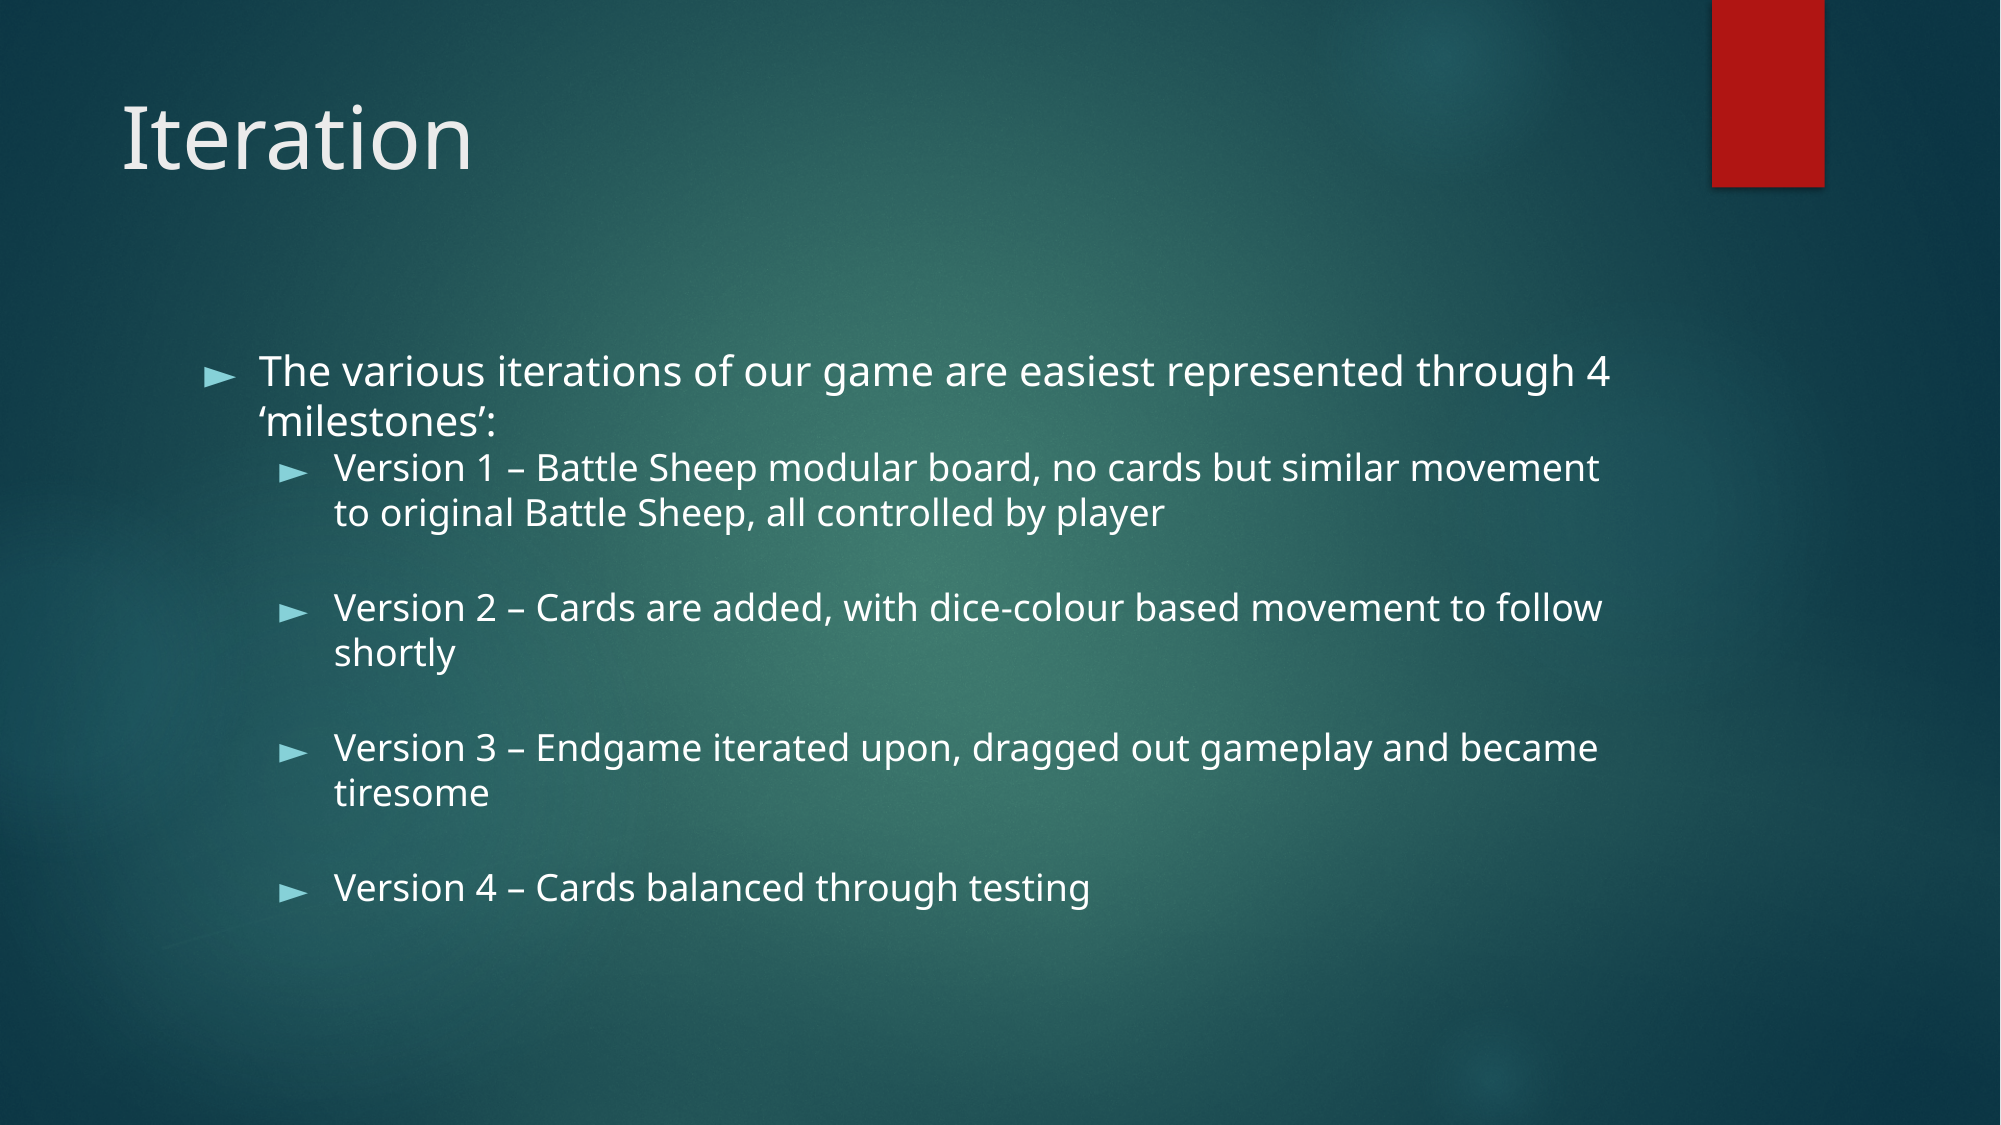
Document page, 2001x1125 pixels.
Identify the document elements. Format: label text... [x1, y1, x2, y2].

title Iteration [106, 74, 1649, 304]
picture [0, 0, 2001, 1125]
list The various iterations of our game are easiest represented through 4 ‘milestones’: Version 1 – Battle Sheep modular board, no cards but similar movement to original Battle Sheep, all controlled by player Version 2 – Cards are added, with dice-colour based movement to follow shortly Version 3 – Endgame iterated upon, dragged out gameplay and became tiresome Version 4 – Cards balanced through testing [187, 336, 1656, 1025]
